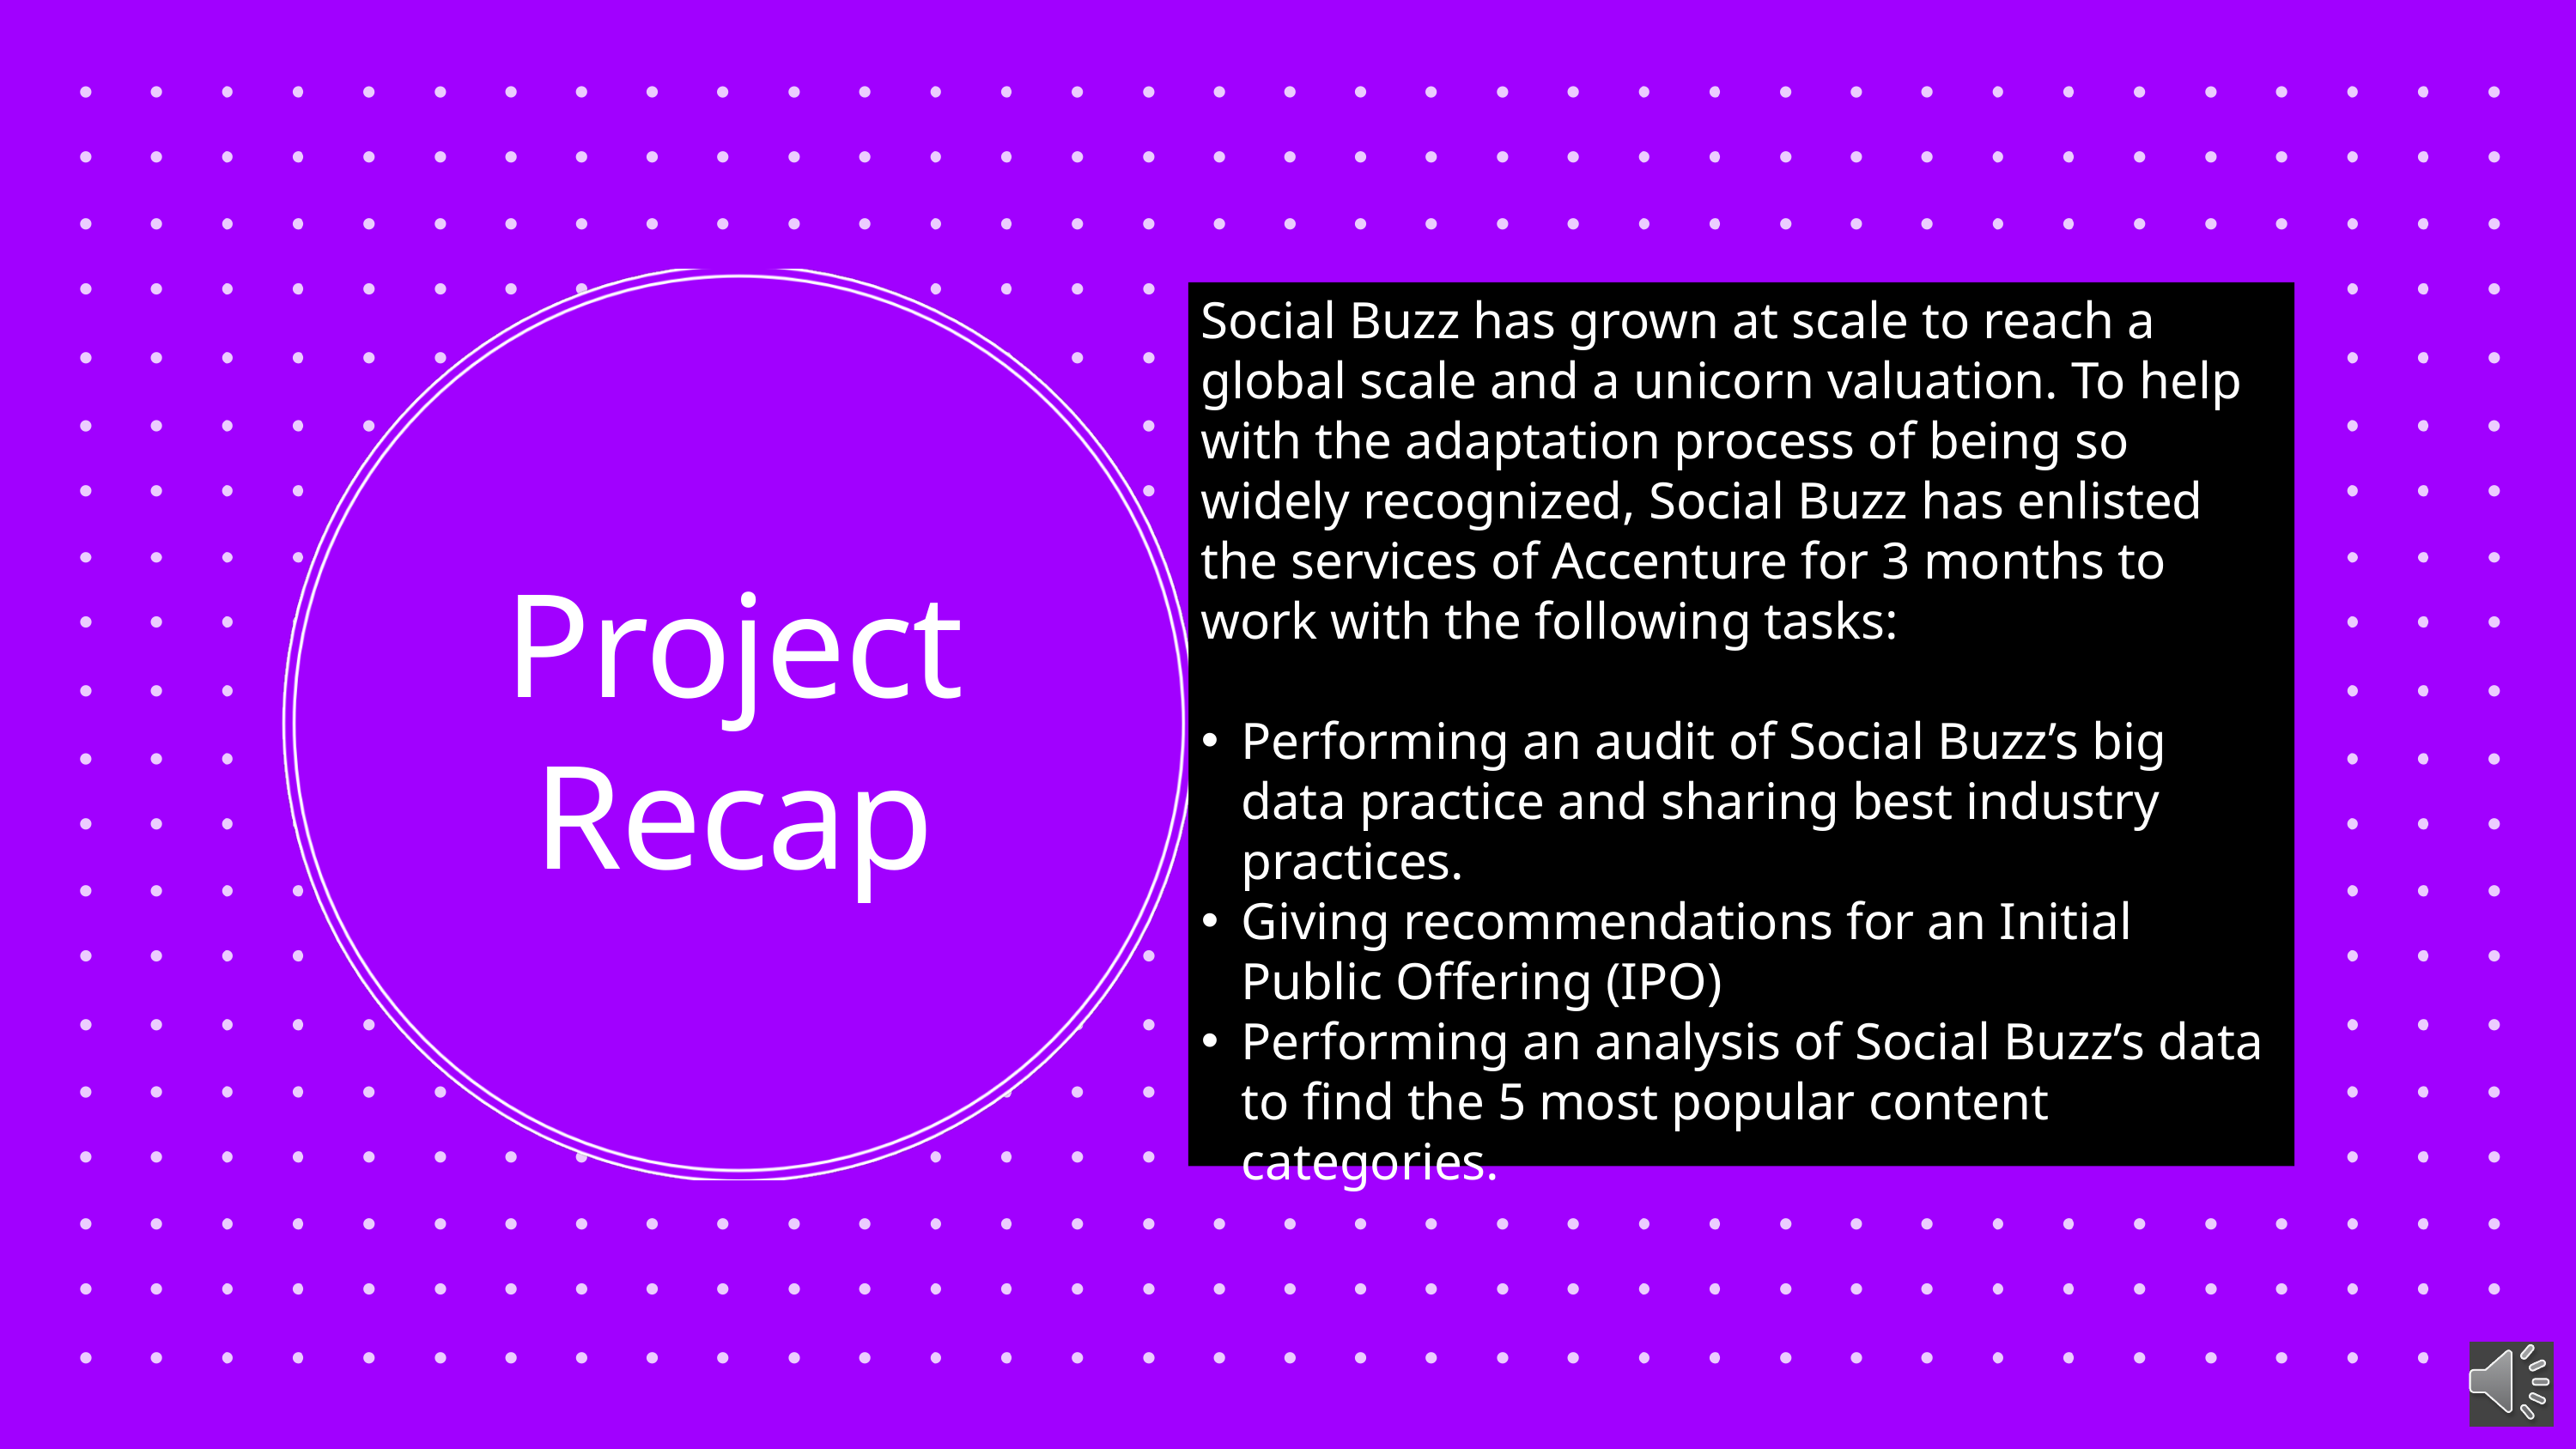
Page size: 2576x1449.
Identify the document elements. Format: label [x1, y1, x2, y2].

picture [278, 268, 1189, 1180]
text_box [72, 82, 2504, 1367]
picture [2468, 1341, 2555, 1428]
